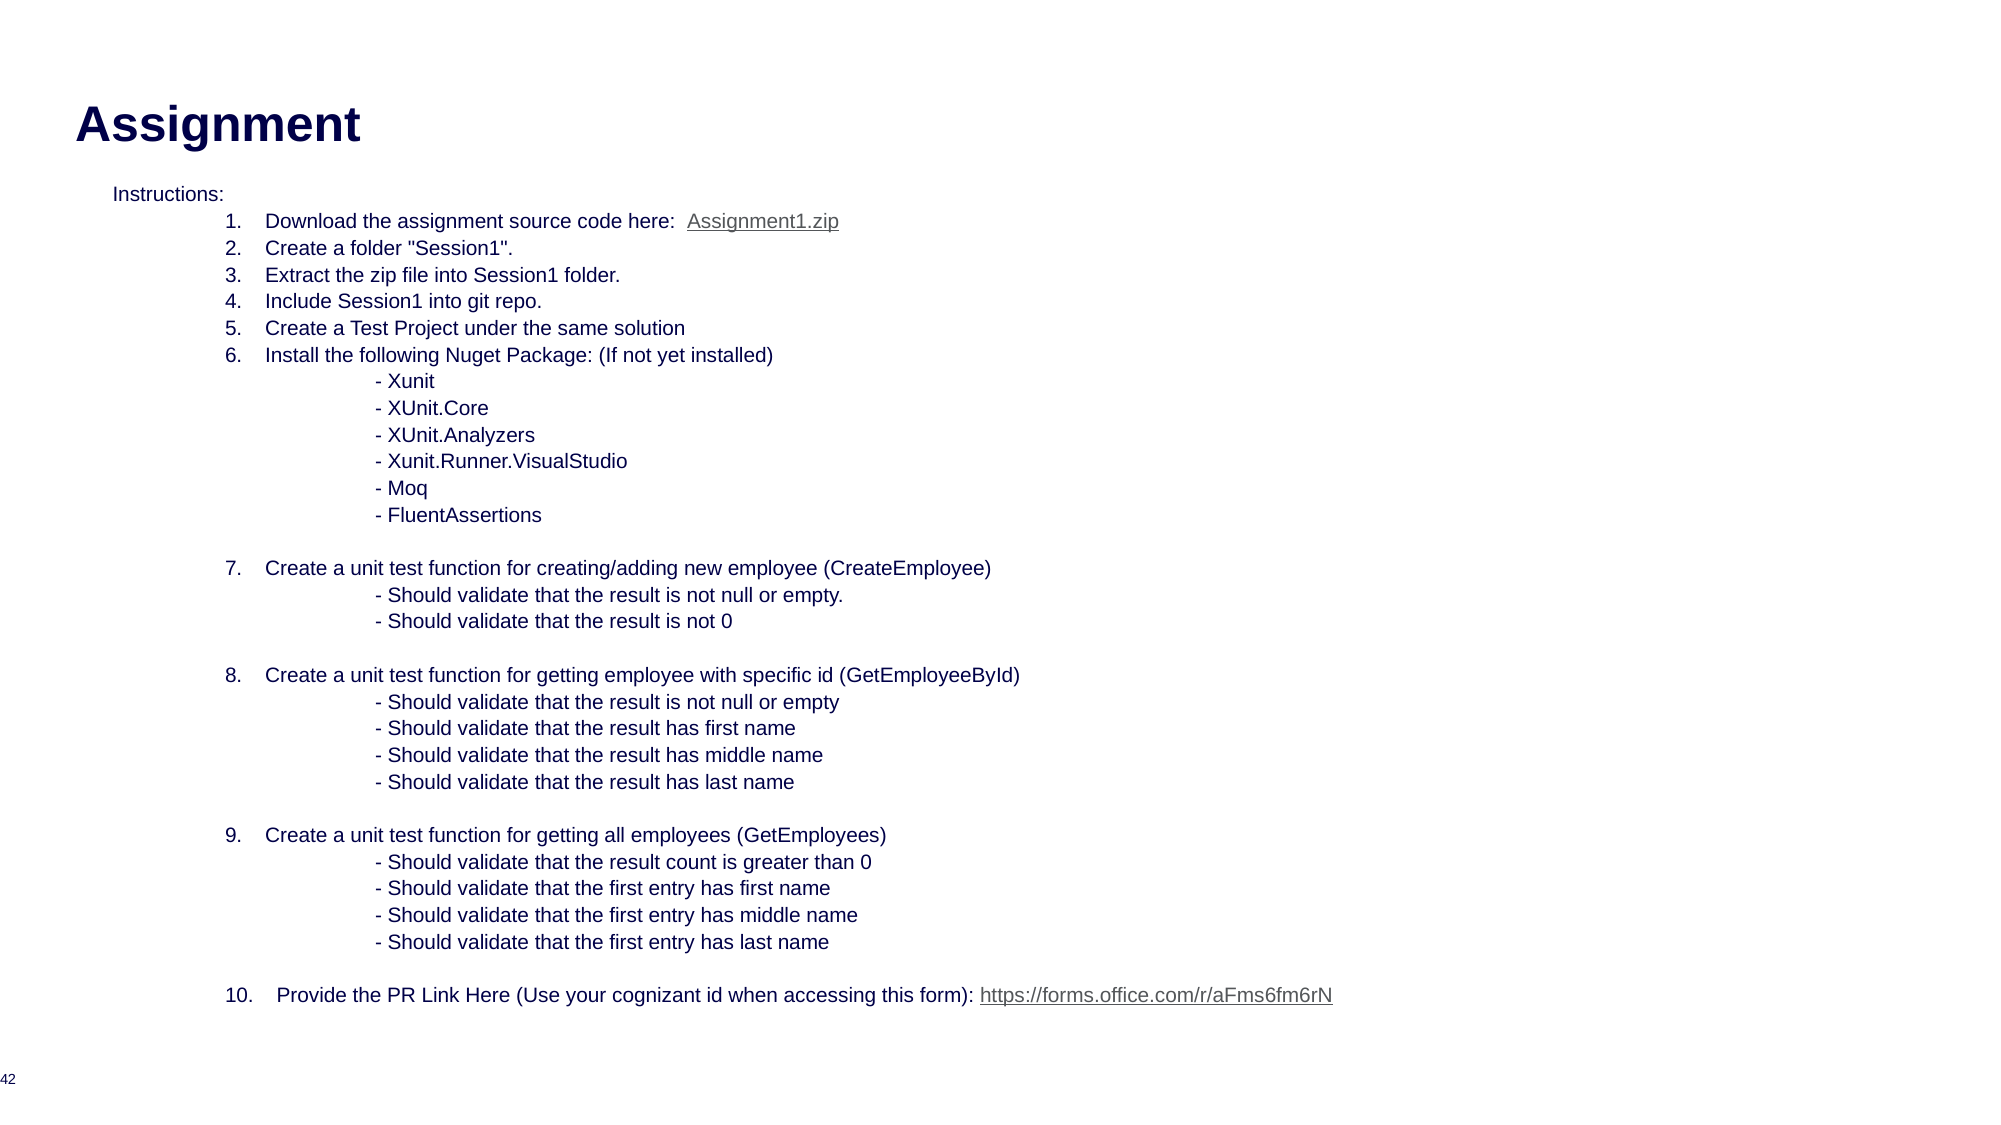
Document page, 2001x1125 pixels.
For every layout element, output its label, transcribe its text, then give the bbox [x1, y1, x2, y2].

title Assignment [75, 91, 1940, 153]
list Instructions: 1. Download the assignment source code here: Assignment1.zip 2. Create a folder "Session1". 3. Extract the zip file into Session1 folder. 4. Include Session1 into git repo. 5. Create a Test Project under the same solution 6. Install the following Nuget Package: (If not yet installed) - Xunit - XUnit.Core - XUnit.Analyzers - Xunit.Runner.VisualStudio - Moq - FluentAssertions 7. Create a unit test function for creating/adding new employee (CreateEmployee) - Should validate that the result is not null or empty. - Should validate that the result is not 0 8. Create a unit test function for getting employee with specific id (GetEmployeeById) - Should validate that the result is not null or empty - Should validate that the result has first name - Should validate that the result has middle name - Should validate that the result has last name 9. Create a unit test function for getting all employees (GetEmployees) - Should validate that the result count is greater than 0 - Should validate that the first entry has first name - Should validate that the first entry has middle name - Should validate that the first entry has last name 10. Provide the PR Link Here (Use your cognizant id when accessing this form): https://forms.office.com/r/aFms6fm6rN​ [75, 181, 1639, 1088]
slide_number 42 [0, 1037, 58, 1088]
